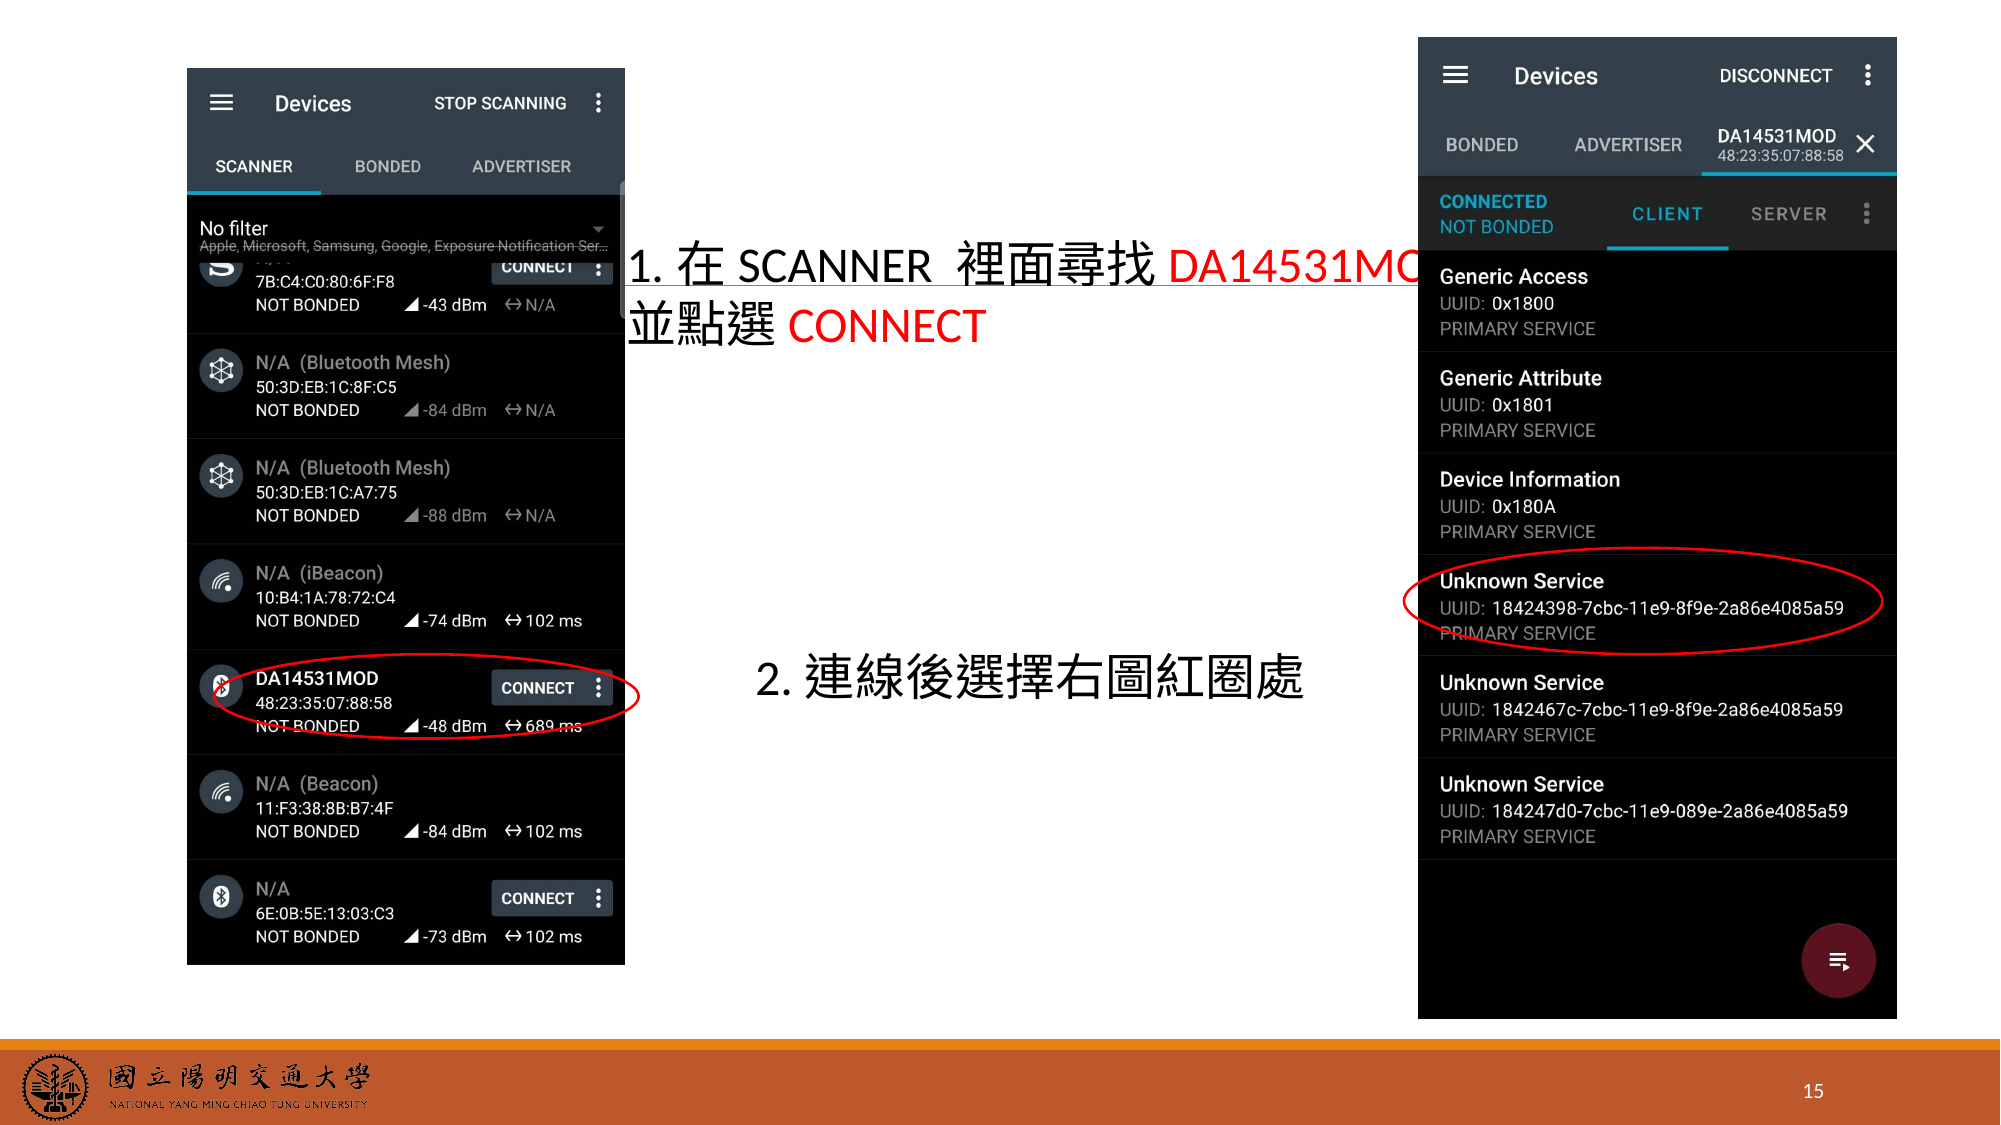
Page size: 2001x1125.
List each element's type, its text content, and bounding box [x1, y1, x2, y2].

text_box [633, 685, 640, 708]
picture [186, 68, 625, 966]
picture [19, 1051, 372, 1124]
slide_number 15 [1624, 1059, 1840, 1120]
text_box 2.連線後選擇右圖紅圈處 [740, 638, 1414, 713]
picture [1417, 37, 1898, 1020]
text_box 1.在SCANNER 裡面尋找DA14531MOD 並點選CONNECT [633, 225, 1414, 360]
text_box [1402, 584, 1414, 618]
